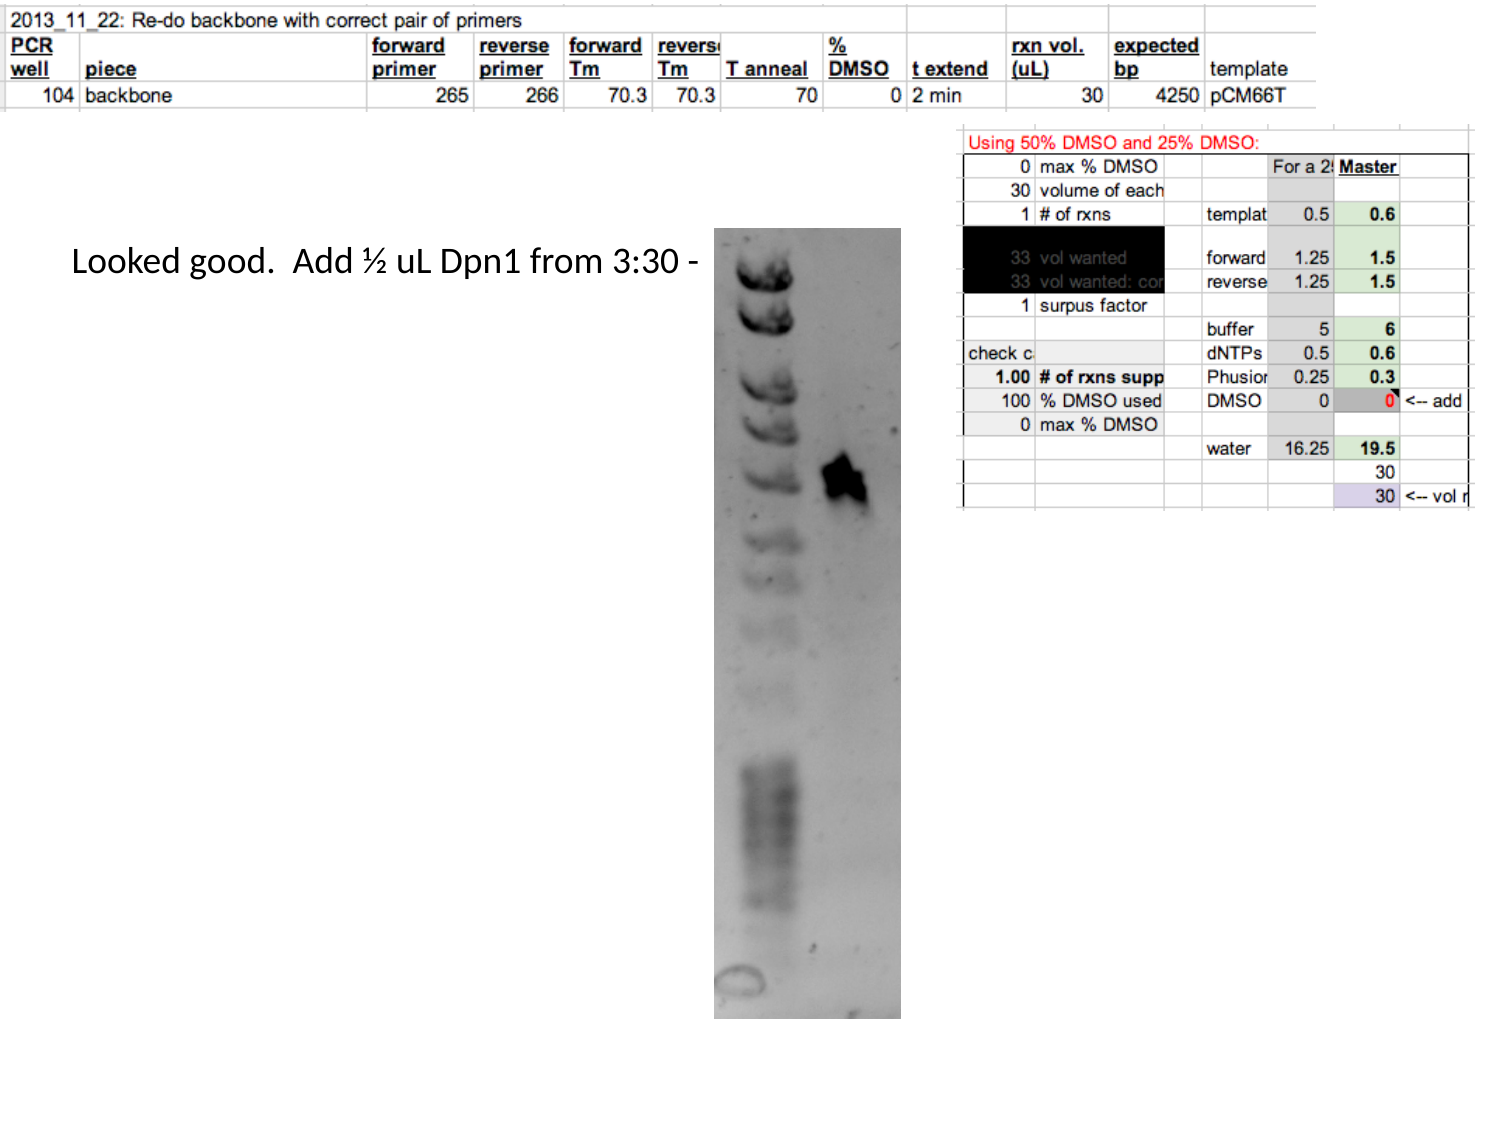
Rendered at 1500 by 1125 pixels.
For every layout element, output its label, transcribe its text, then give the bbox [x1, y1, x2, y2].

picture [0, 4, 1316, 112]
text_box Looked good. Add ½ uL Dpn1 from 3:30 - [56, 228, 713, 334]
picture [714, 228, 901, 1020]
picture [956, 124, 1475, 511]
